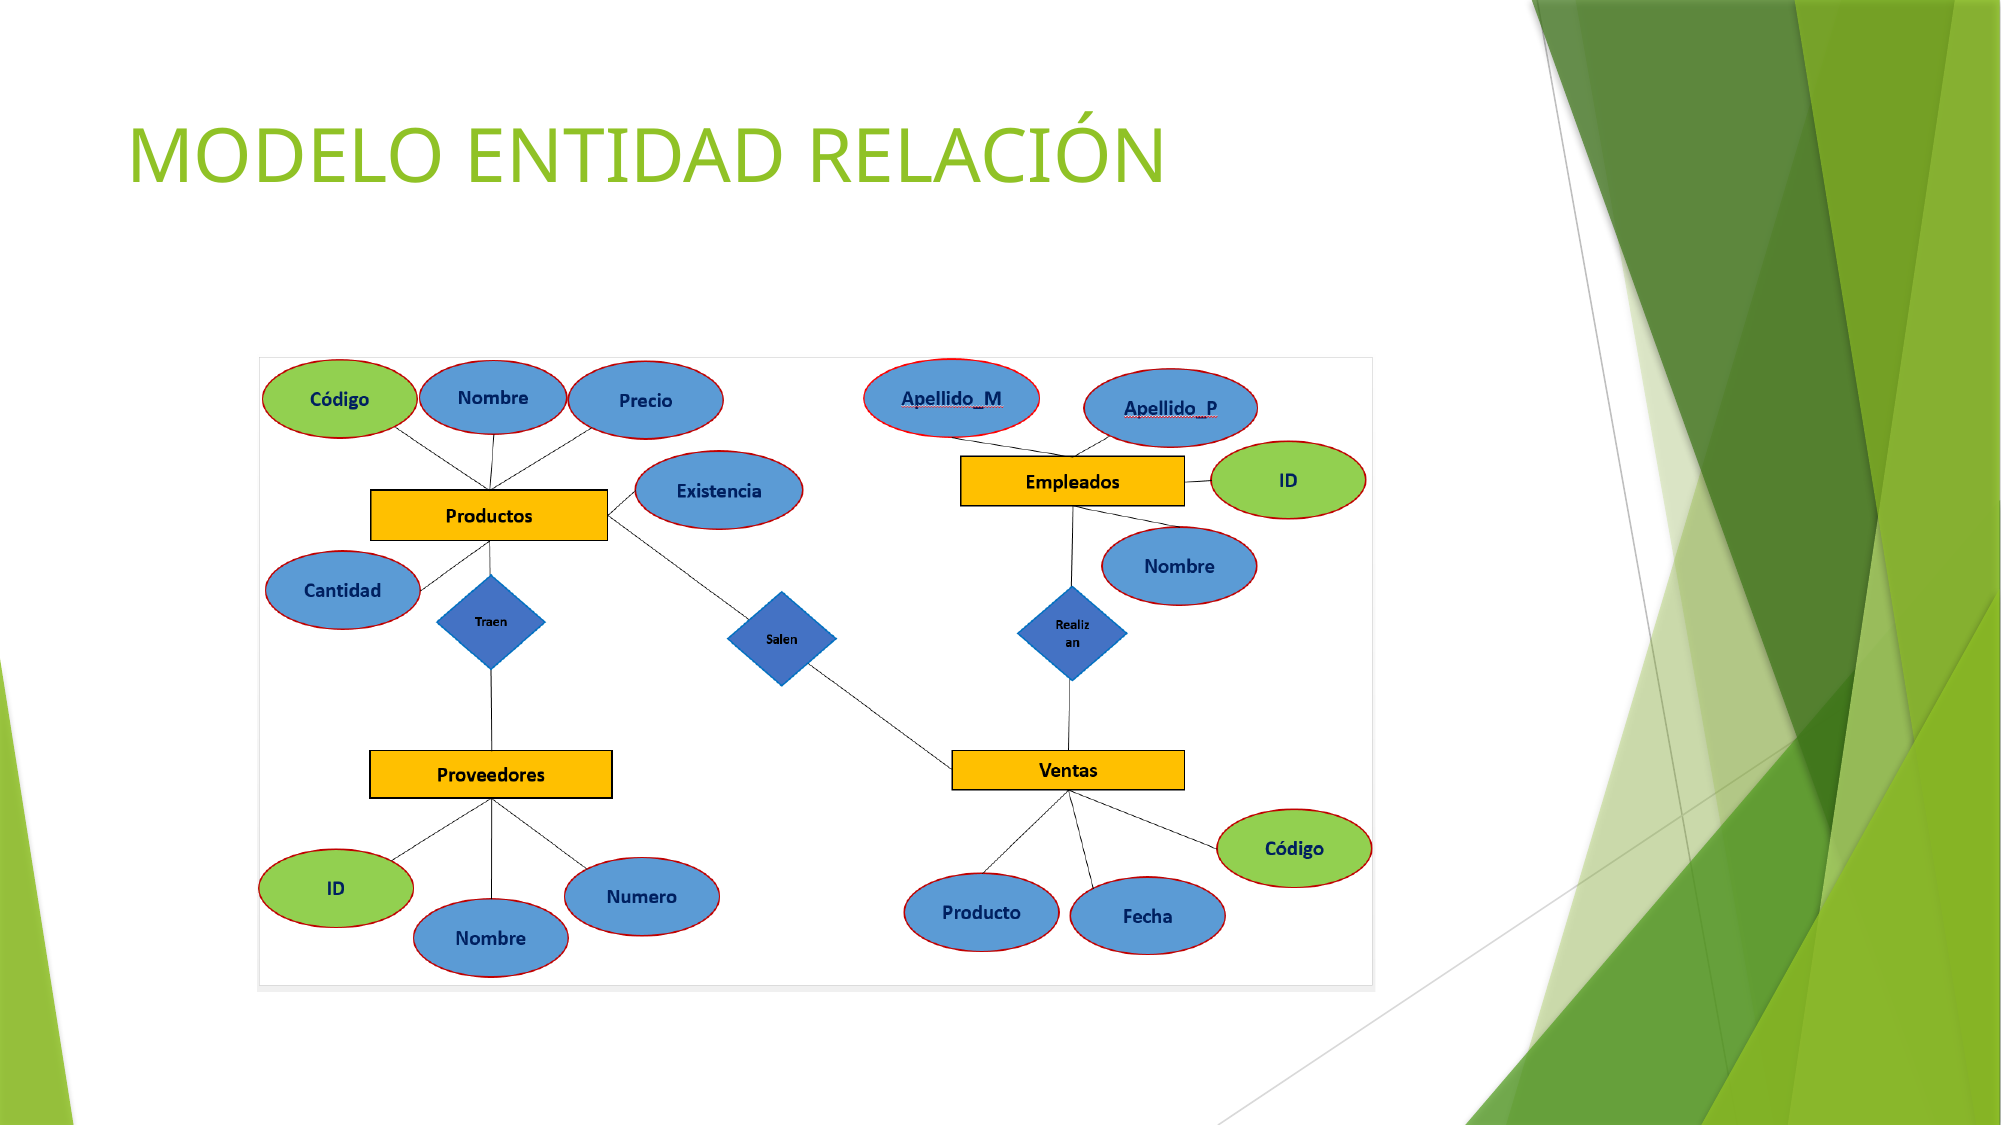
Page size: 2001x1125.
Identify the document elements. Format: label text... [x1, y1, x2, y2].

title MODELO ENTIDAD RELACIÓN [111, 99, 1522, 317]
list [256, 353, 1376, 992]
